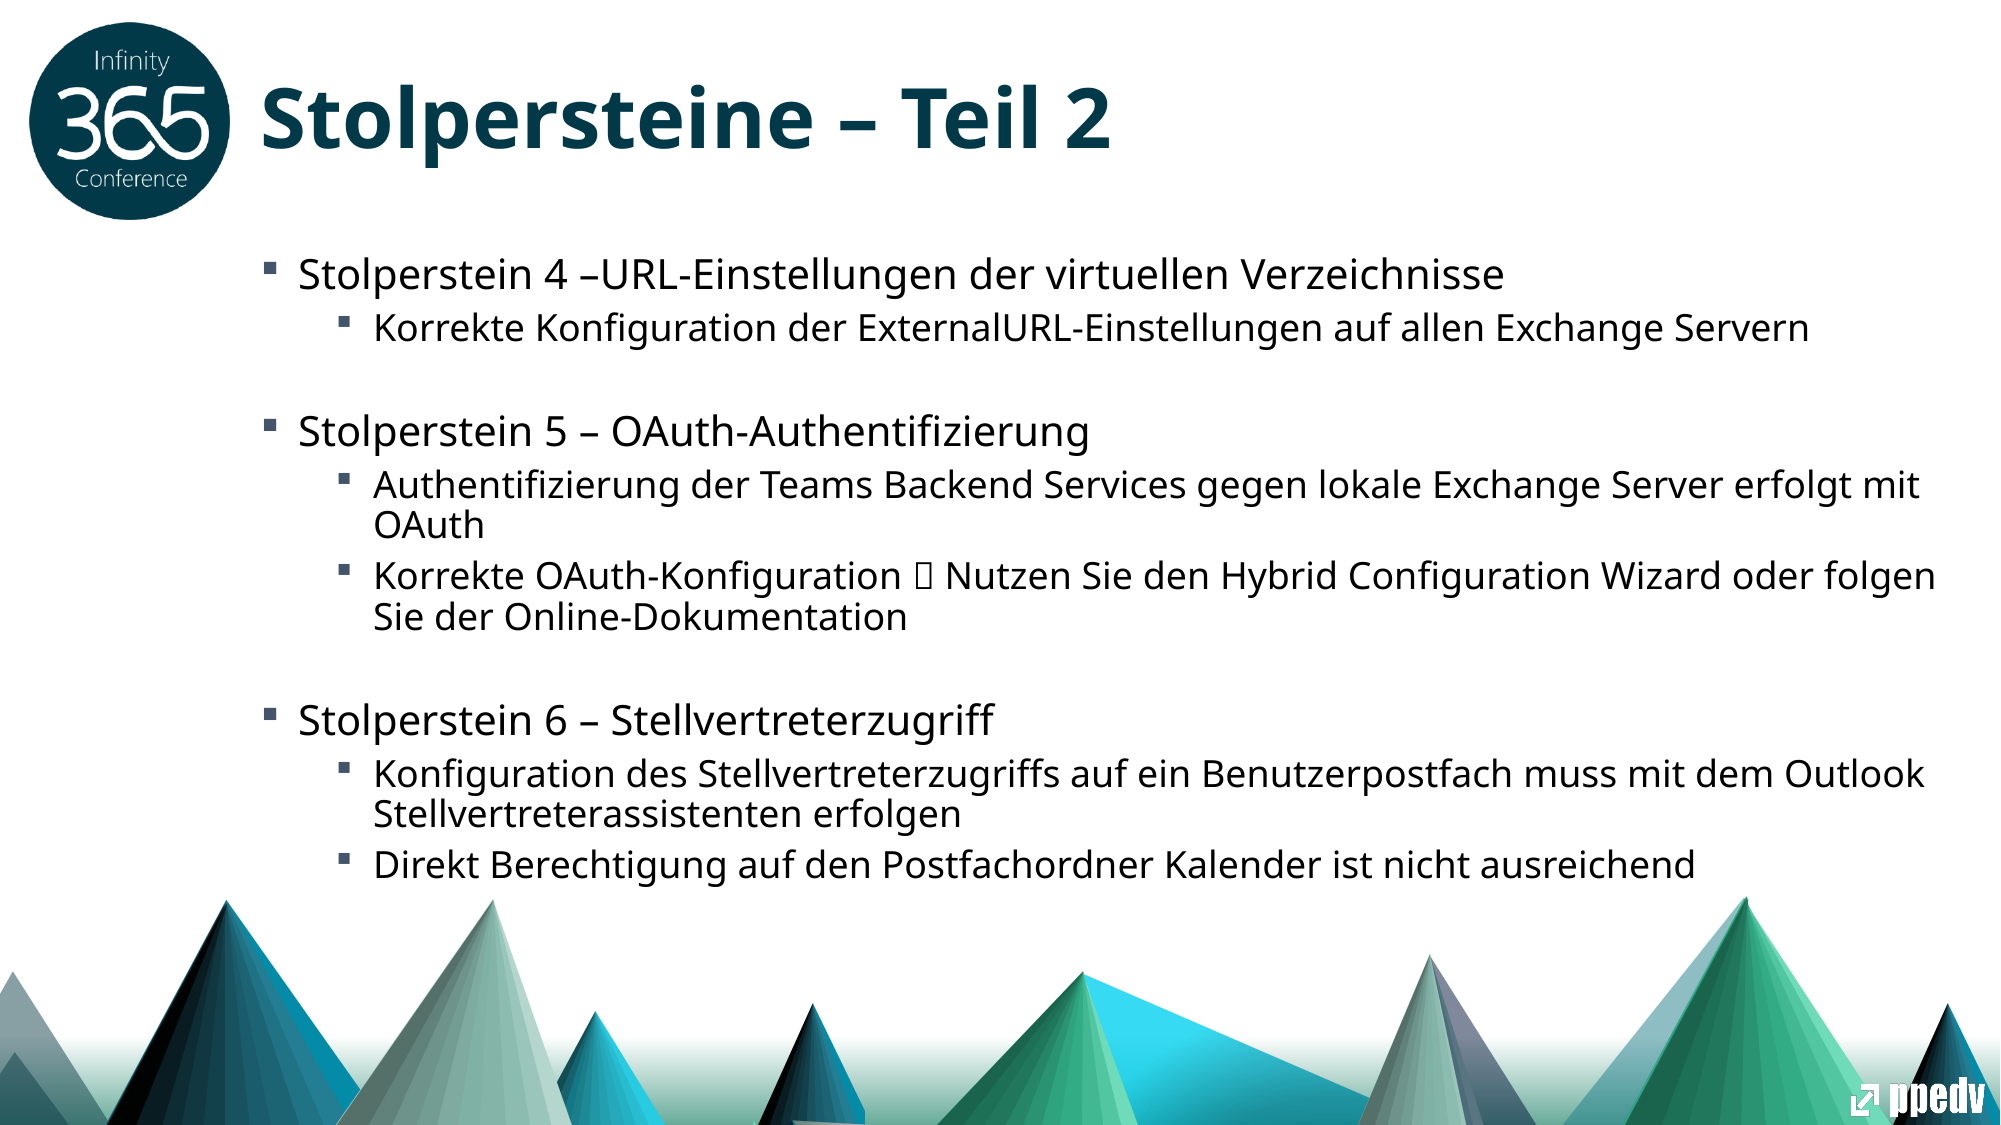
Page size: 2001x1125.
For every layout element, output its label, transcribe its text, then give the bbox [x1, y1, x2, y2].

picture [0, 896, 2000, 1125]
list Stolperstein 4 –URL-Einstellungen der virtuellen Verzeichnisse Korrekte Konfiguration der ExternalURL-Einstellungen auf allen Exchange Servern Stolperstein 5 – OAuth-Authentifizierung Authentifizierung der Teams Backend Services gegen lokale Exchange Server erfolgt mit OAuth Korrekte OAuth-Konfiguration  Nutzen Sie den Hybrid Configuration Wizard oder folgen Sie der Online-Dokumentation Stolperstein 6 – Stellvertreterzugriff Konfiguration des Stellvertreterzugriffs auf ein Benutzerpostfach muss mit dem Outlook Stellvertreterassistenten erfolgen Direkt Berechtigung auf den Postfachordner Kalender ist nicht ausreichend [245, 245, 1971, 897]
picture [58, 88, 100, 159]
picture [29, 131, 113, 220]
picture [140, 22, 230, 105]
title Stolpersteine – Teil 2 [245, 46, 1971, 196]
picture [105, 86, 208, 160]
picture [146, 137, 230, 220]
picture [29, 22, 120, 112]
